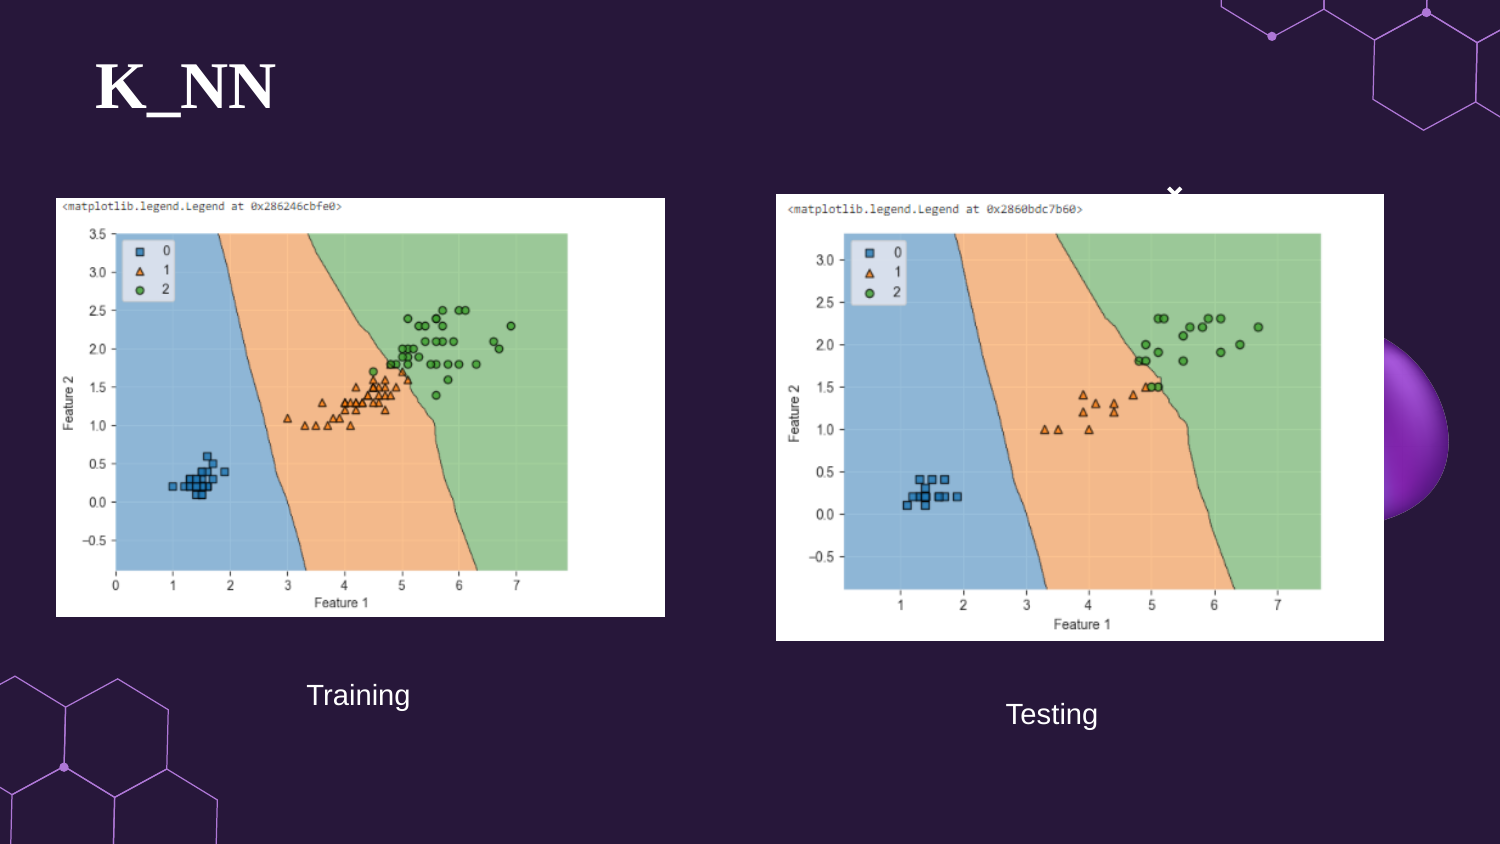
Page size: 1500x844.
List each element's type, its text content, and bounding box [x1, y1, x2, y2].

title K_NN [80, 26, 684, 127]
picture [56, 197, 665, 617]
text_box Training [180, 669, 554, 719]
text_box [1168, 187, 1182, 192]
text_box Testing [612, 687, 1500, 738]
picture [775, 193, 1465, 641]
